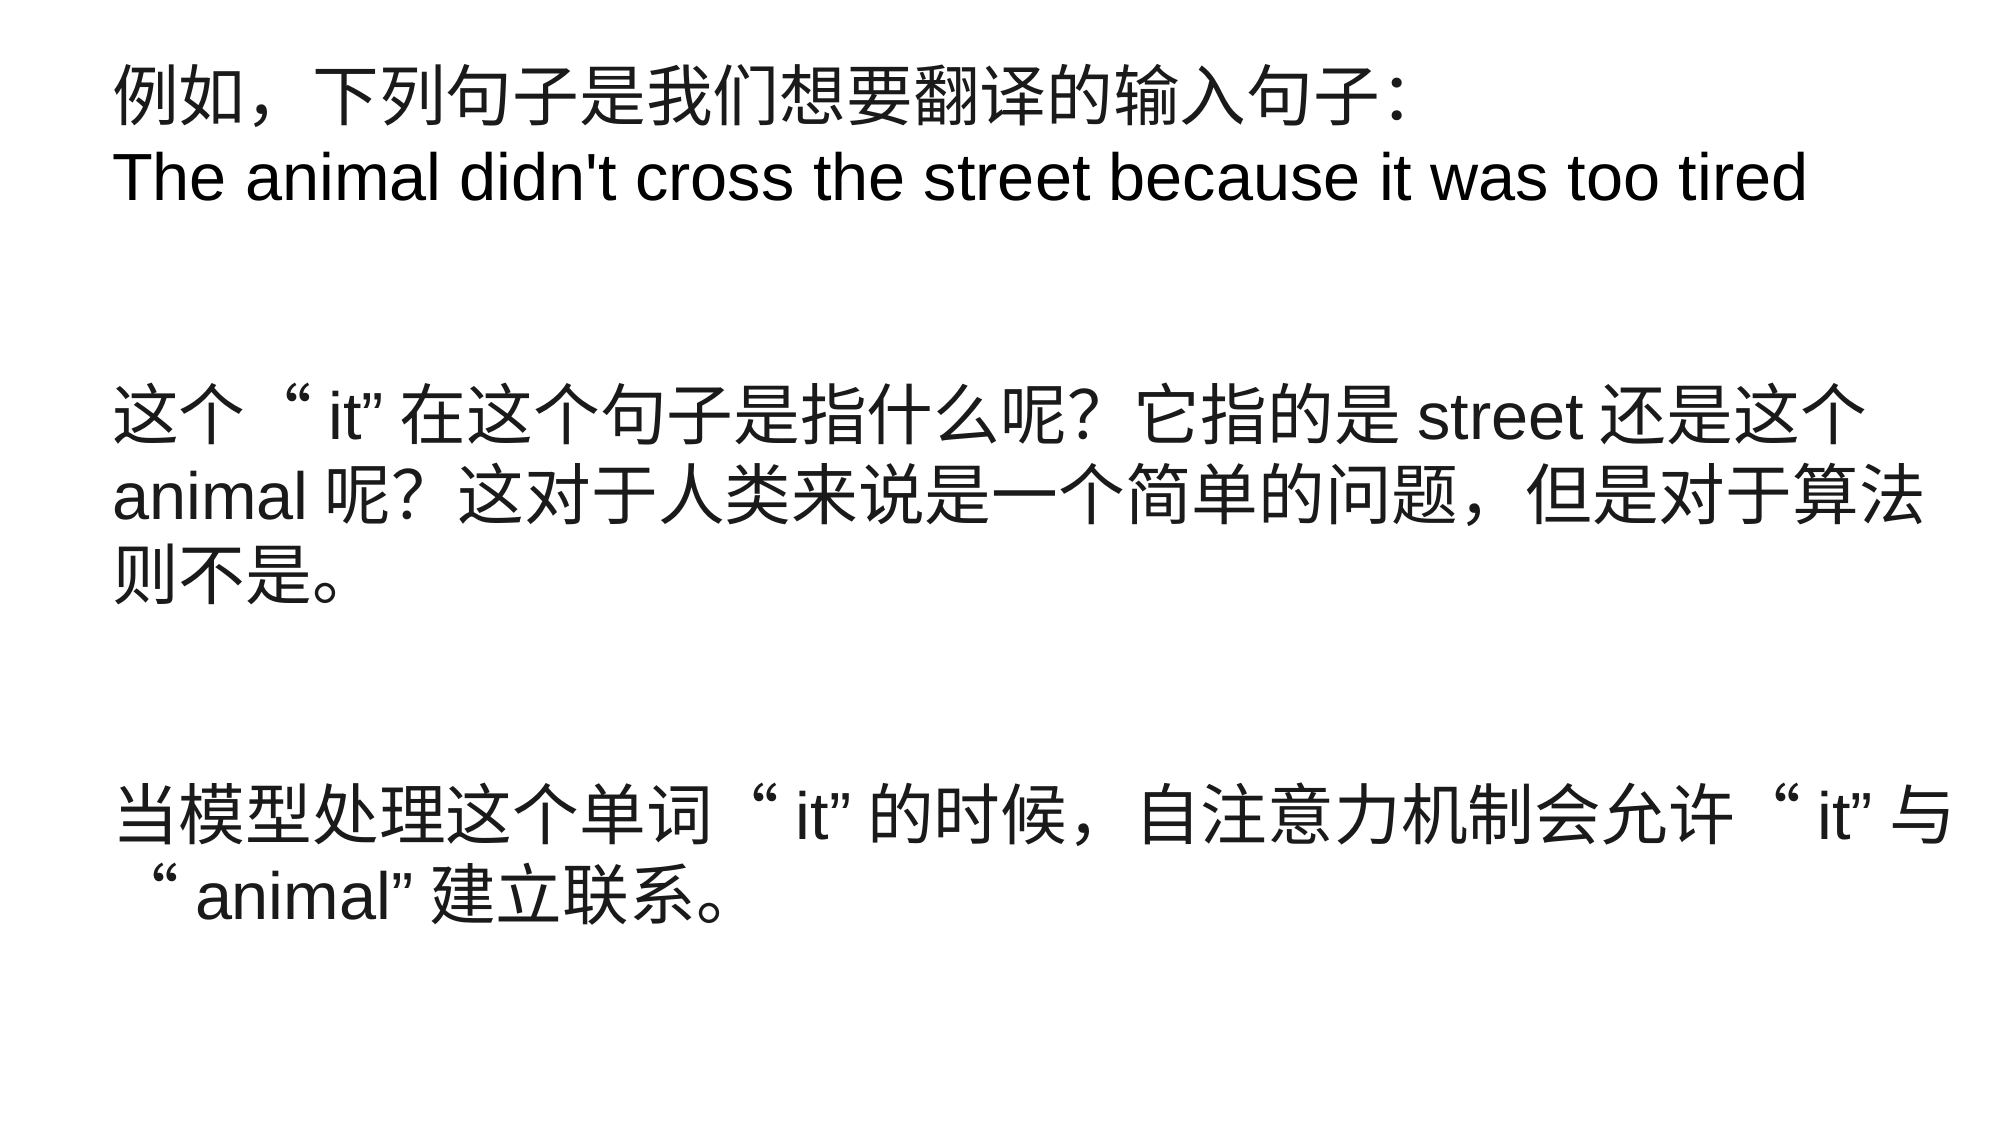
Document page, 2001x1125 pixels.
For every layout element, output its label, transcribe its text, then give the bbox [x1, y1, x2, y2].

text_box 例如，下列句子是我们想要翻译的输入句子： The animal didn't cross the street because it was too tired 这个“it”在这个句子是指什么呢？它指的是street还是这个animal呢？这对于人类来说是一个简单的问题，但是对于算法则不是。 当模型处理这个单词“it”的时候，自注意力机制会允许“it”与“animal”建立联系。 [97, 45, 1971, 1101]
